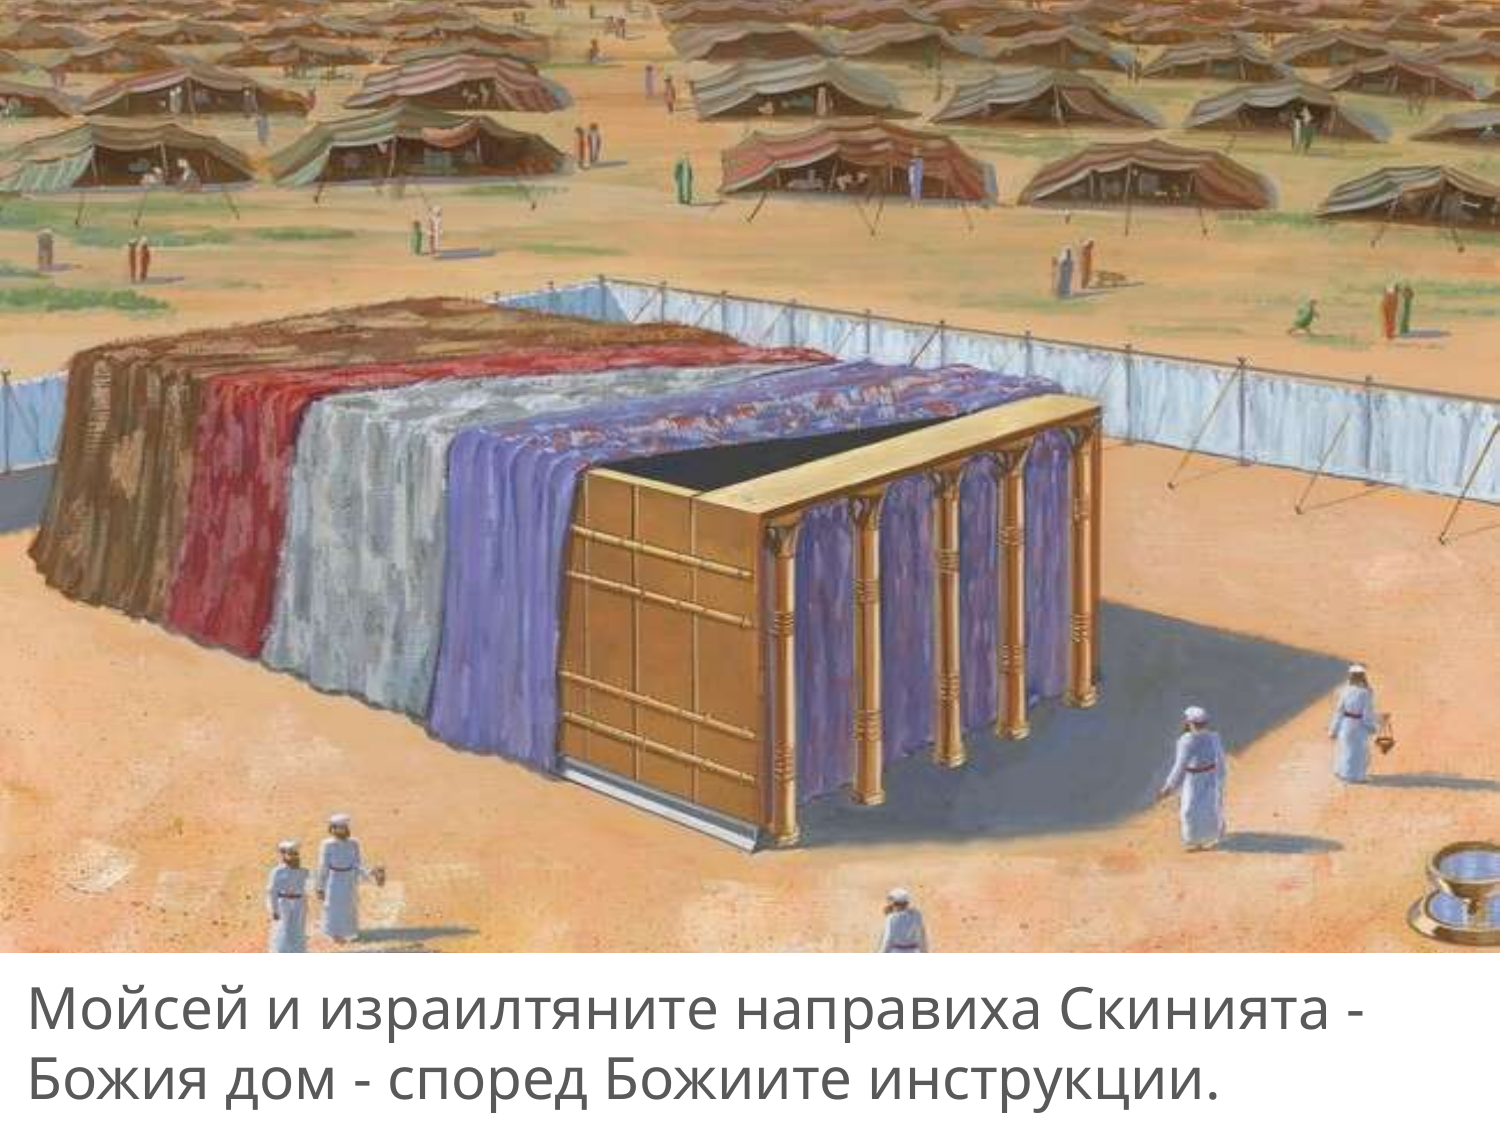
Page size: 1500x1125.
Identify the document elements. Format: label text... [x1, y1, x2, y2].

text_box Мойсей и израилтяните направиха Скинията - Божия дом - според Божиите инструкции. [11, 964, 1498, 1119]
picture [0, 0, 1500, 953]
